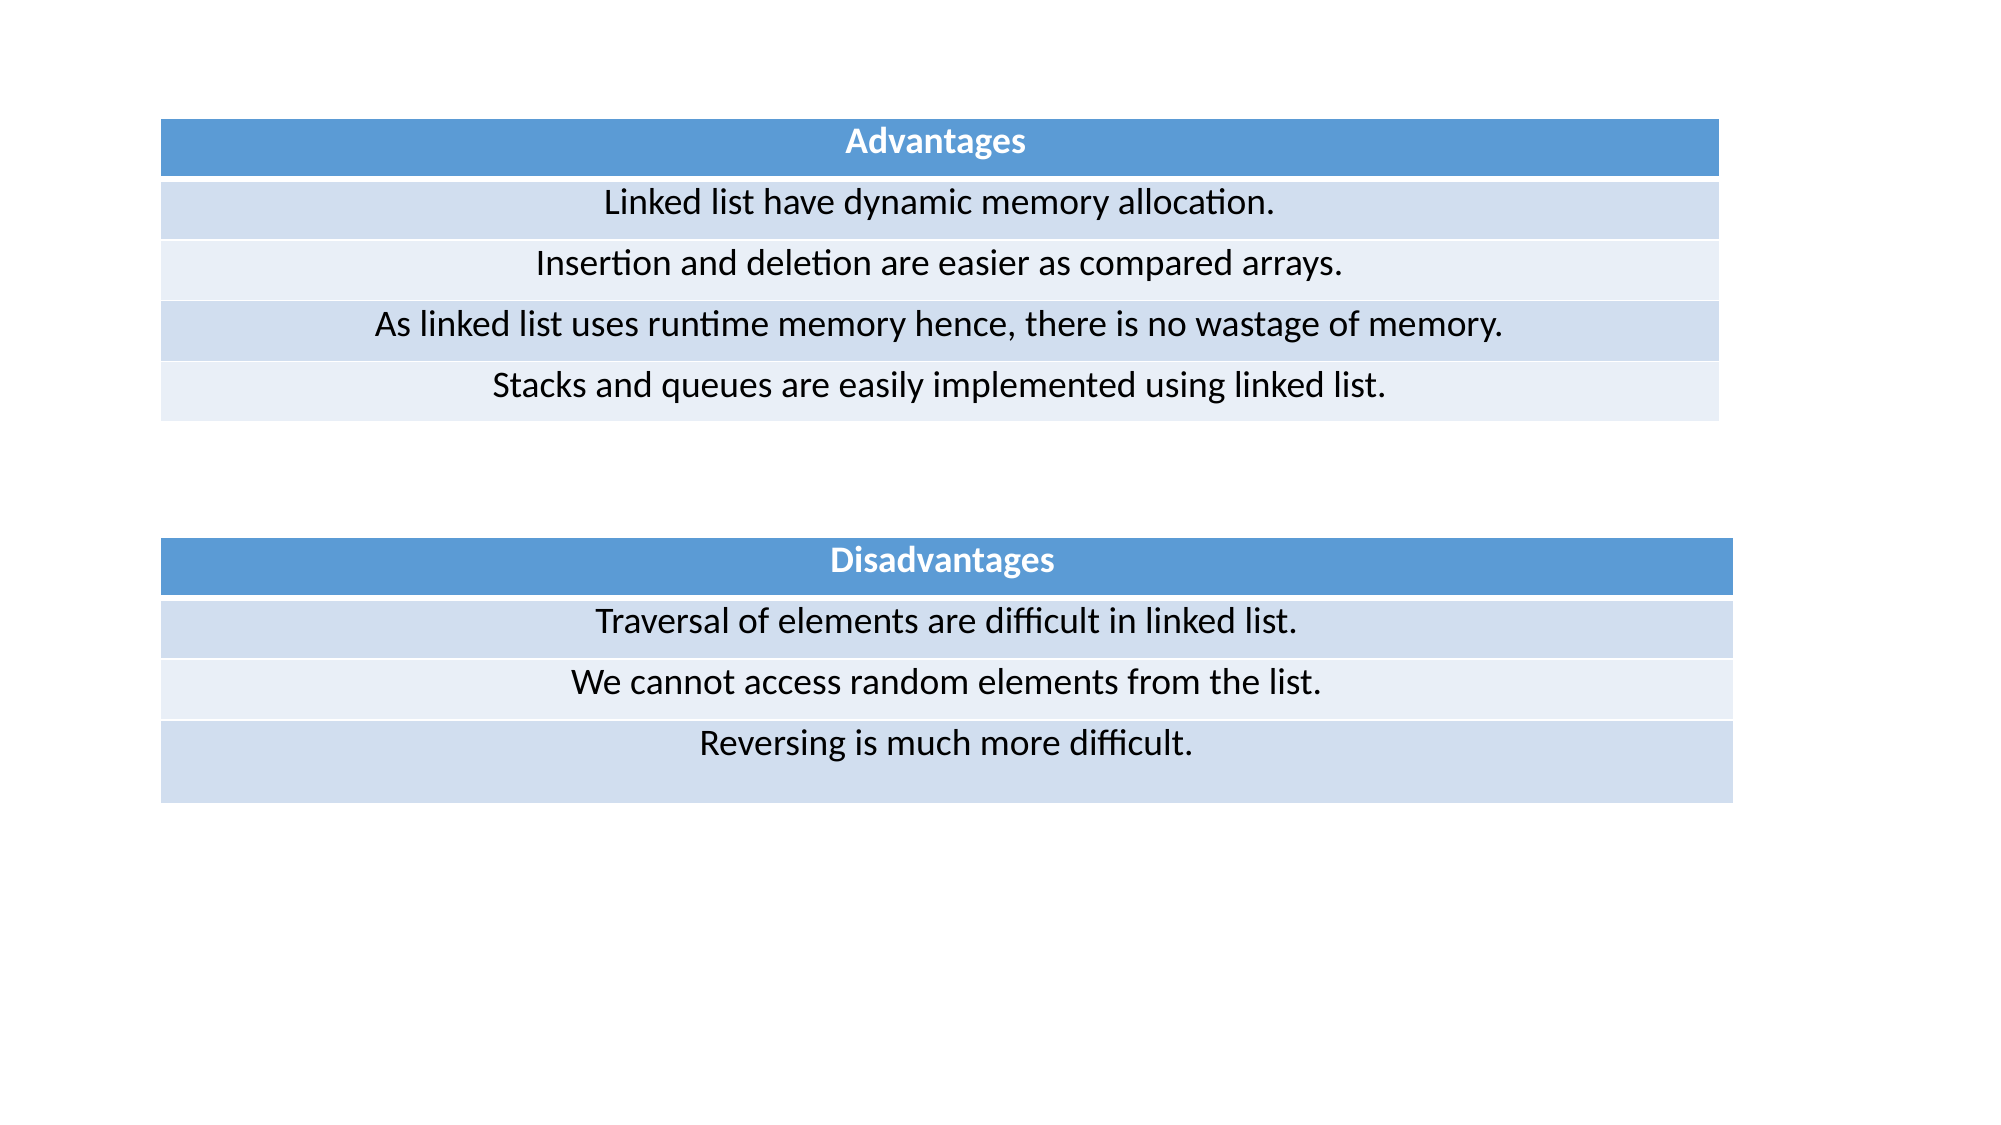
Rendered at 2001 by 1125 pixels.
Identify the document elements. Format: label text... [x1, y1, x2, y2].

table_cell Stacks and queues are easily implemented using linked list. [161, 362, 1719, 421]
table_cell Reversing is much more difficult. [161, 721, 1733, 803]
table_cell Insertion and deletion are easier as compared arrays. [161, 241, 1719, 300]
table_cell We cannot access random elements from the list. [161, 660, 1733, 719]
table_cell As linked list uses runtime memory hence, there is no wastage of memory. [161, 301, 1719, 361]
table_cell Traversal of elements are difficult in linked list. [161, 601, 1733, 658]
table_cell Linked list have dynamic memory allocation. [161, 182, 1719, 239]
table_header Advantages [161, 119, 1719, 176]
table_header Disadvantages [161, 538, 1733, 595]
